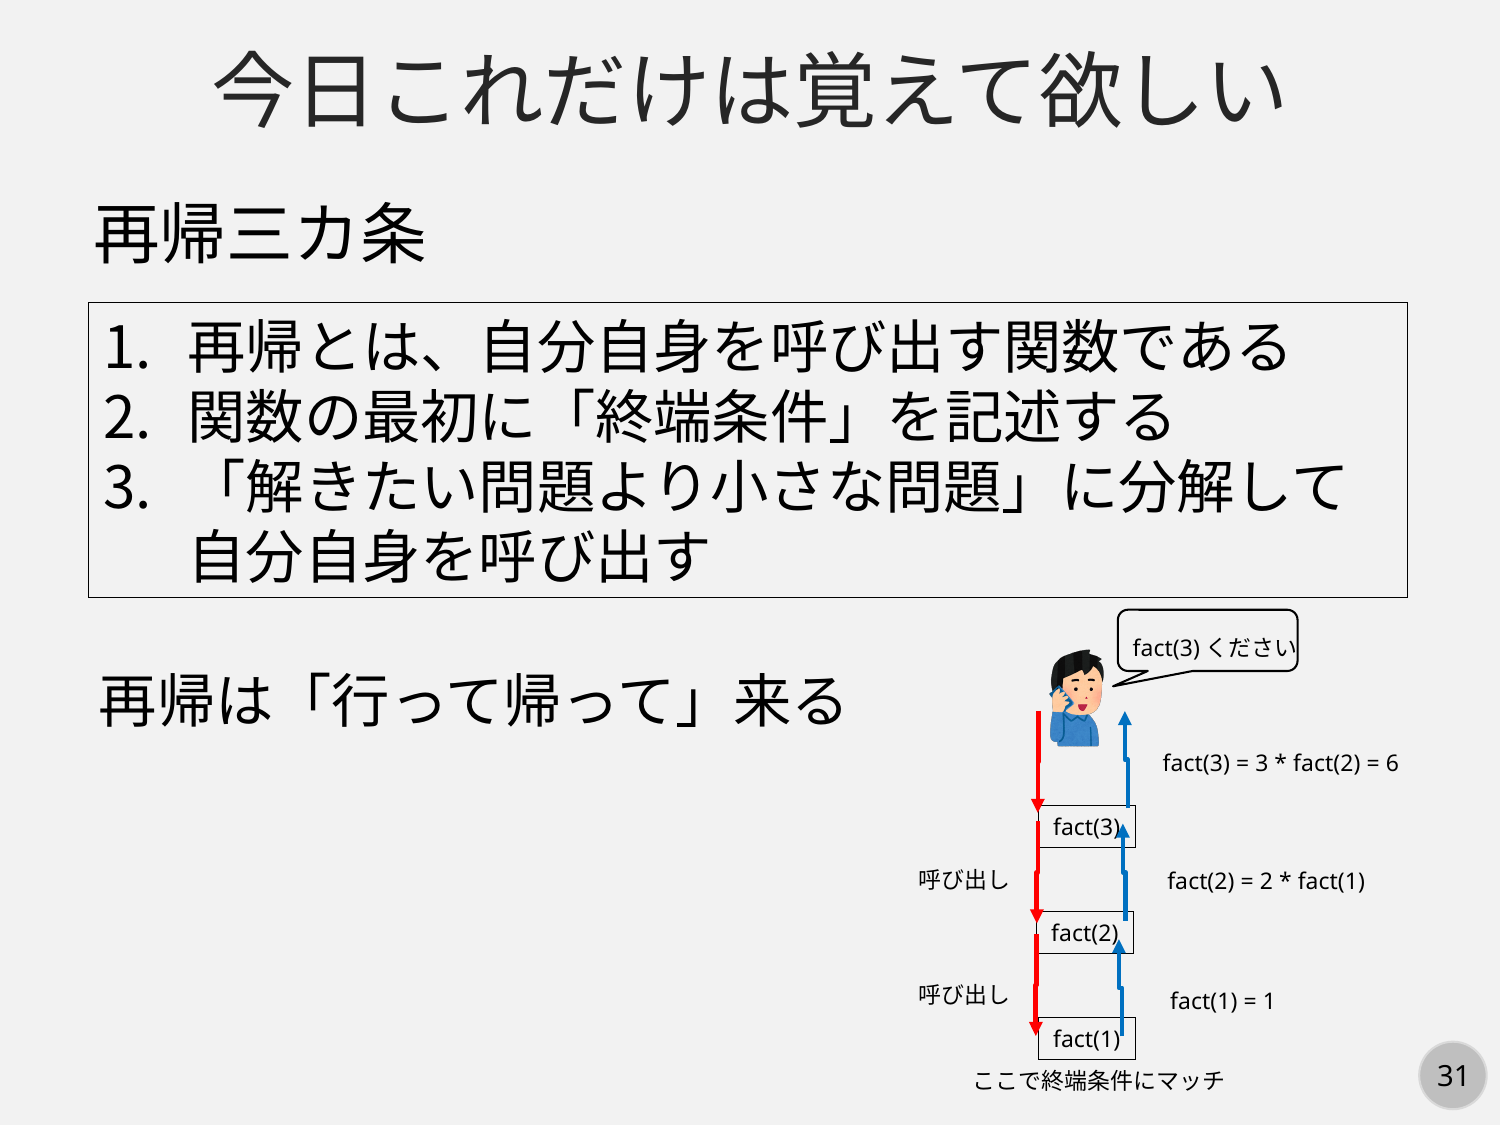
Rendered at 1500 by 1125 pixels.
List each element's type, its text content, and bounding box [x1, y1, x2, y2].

text_box 再帰とは、自分自身を呼び出す関数である 関数の最初に「終端条件」を記述する 「解きたい問題より小さな問題」に分解して自分自身を呼び出す [88, 302, 1408, 598]
text_box 再帰三カ条 [78, 184, 442, 280]
text_box 再帰は「行って帰って」来る [84, 656, 866, 742]
list 今日これだけは覚えて欲しい [0, 31, 1500, 155]
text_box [903, 609, 1405, 1103]
